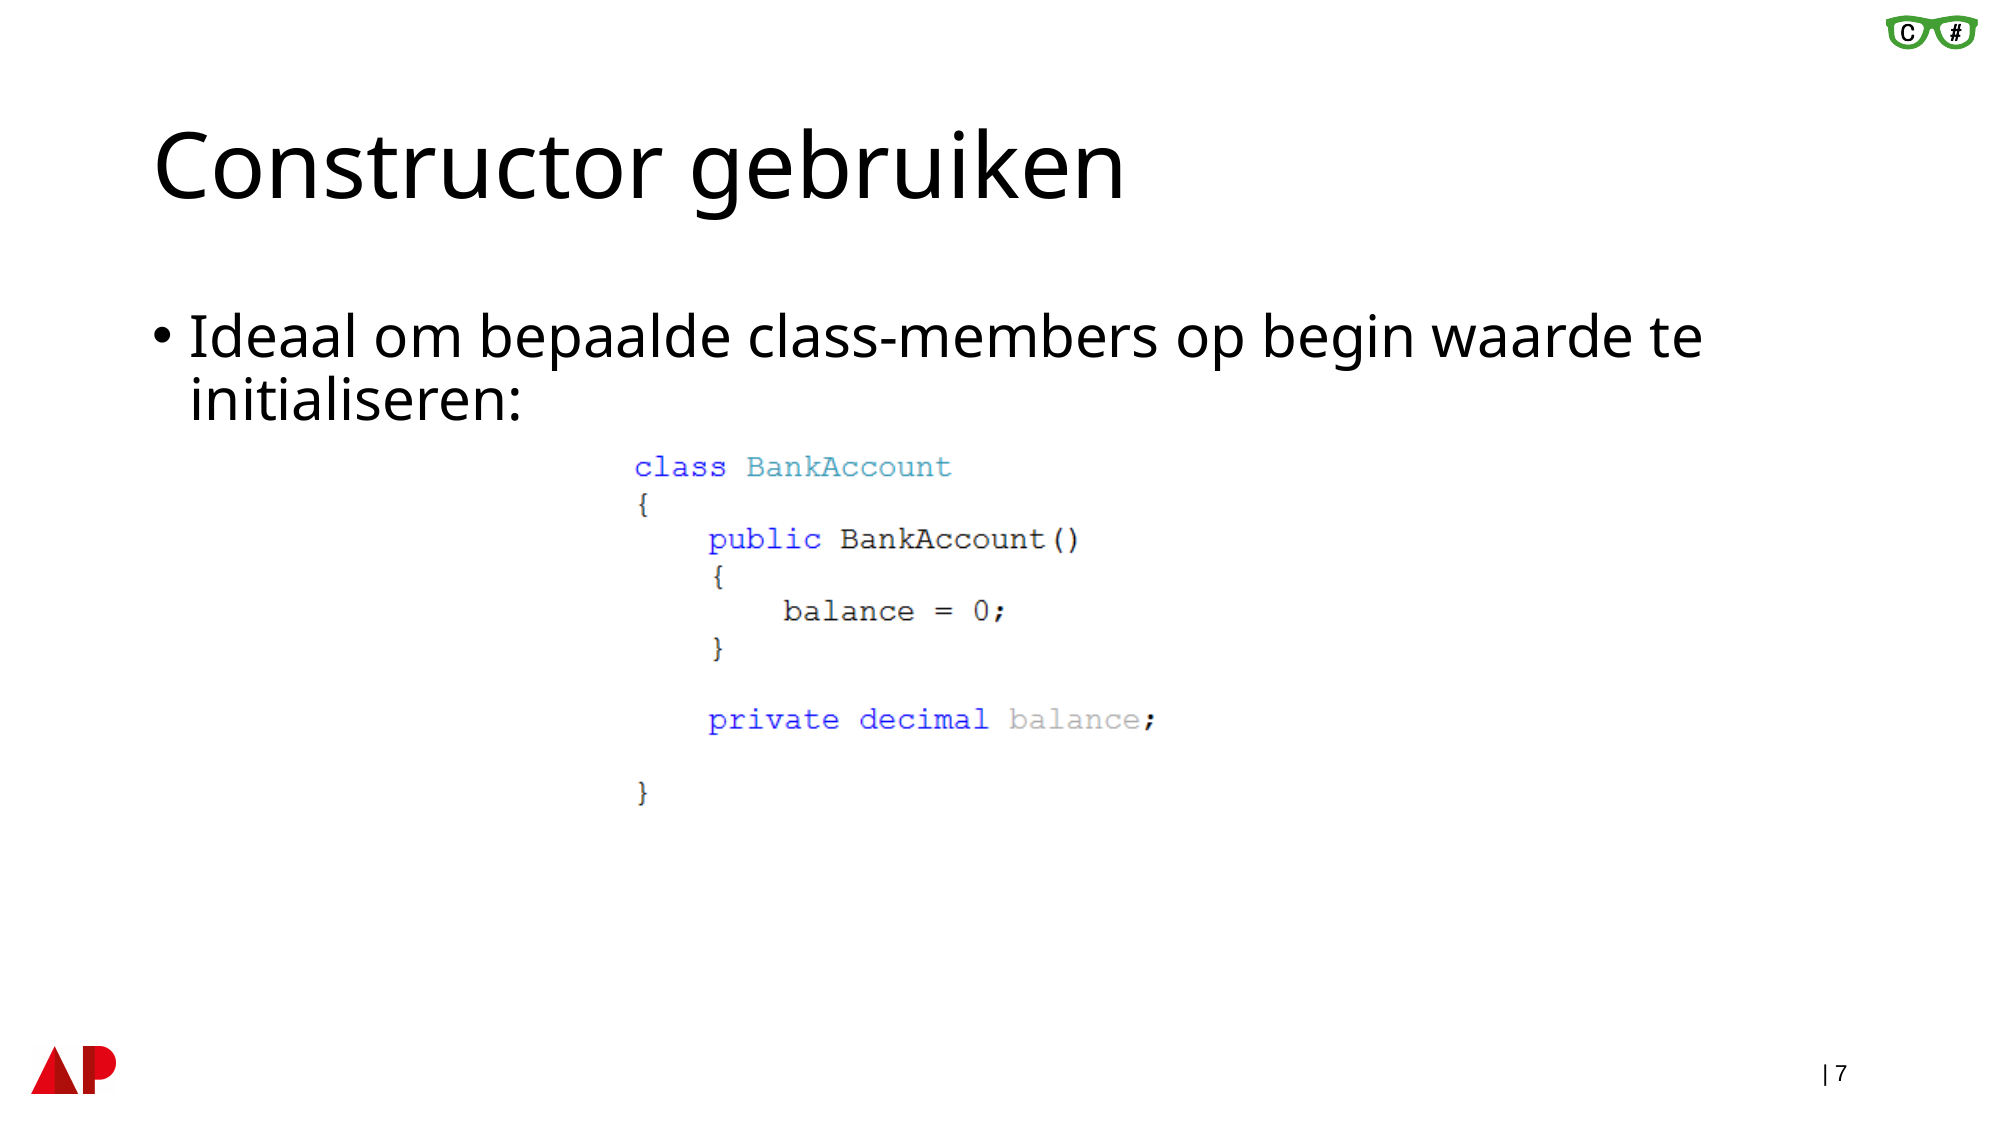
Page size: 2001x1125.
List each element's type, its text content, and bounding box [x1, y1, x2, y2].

picture [1876, 0, 1985, 63]
slide_number | 7 [1412, 1042, 1863, 1103]
title Constructor gebruiken [137, 59, 1863, 278]
picture [31, 1046, 116, 1094]
picture [626, 445, 1204, 812]
list Ideaal om bepaalde class-members op begin waarde te initialiseren: [137, 299, 1863, 1014]
